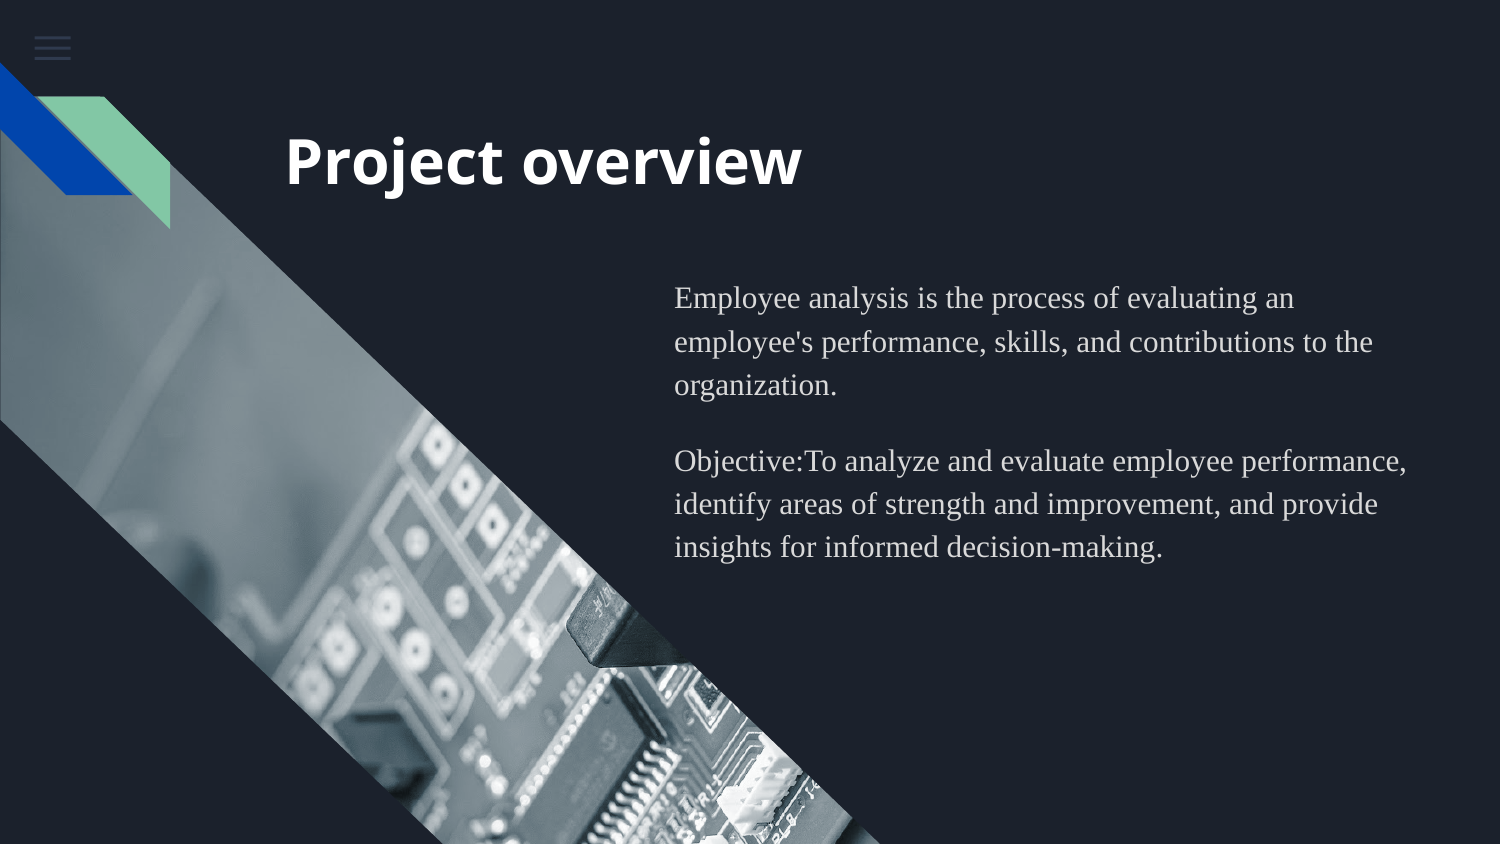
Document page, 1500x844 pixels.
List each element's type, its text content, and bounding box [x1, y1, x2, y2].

picture [0, 97, 880, 844]
list Employee analysis is the process of evaluating an employee's performance, skills, and contributions to the organization. Objective:To analyze and evaluate employee performance, identify areas of strength and improvement, and provide insights for informed decision-making. [659, 257, 1425, 685]
title Project overview [269, 107, 1425, 258]
